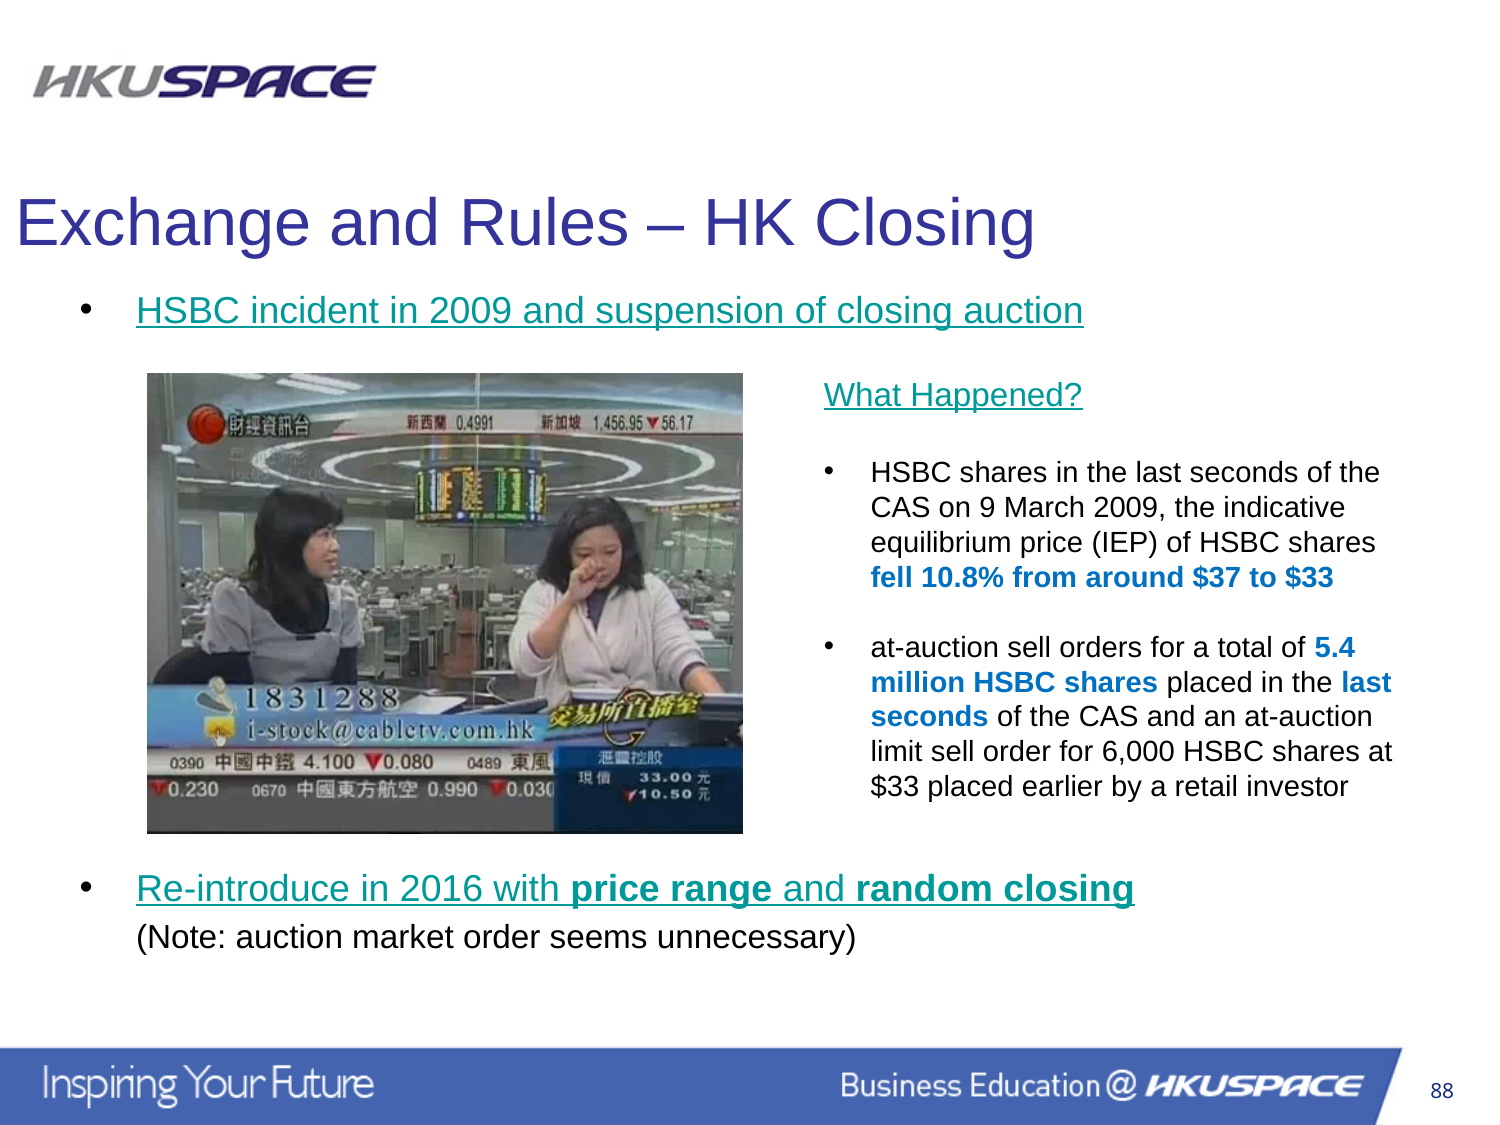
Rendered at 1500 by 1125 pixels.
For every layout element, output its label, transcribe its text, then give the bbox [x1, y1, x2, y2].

title Exchange and Rules – HK Closing [0, 101, 1325, 266]
text_box HSBC incident in 2009 and suspension of closing auction Re-introduce in 2016 with price range and random closing (Note: auction market order seems unnecessary) [64, 278, 1483, 1047]
slide_number 88 [1415, 1070, 1499, 1125]
picture [0, 0, 1500, 1125]
text_box What Happened? HSBC shares in the last seconds of the CAS on 9 March 2009, the indicative equilibrium price (IEP) of HSBC shares fell 10.8% from around $37 to $33 at-auction sell orders for a total of 5.4 million HSBC shares placed in the last seconds of the CAS and an at-auction limit sell order for 6,000 HSBC shares at $33 placed earlier by a retail investor [809, 365, 1436, 890]
